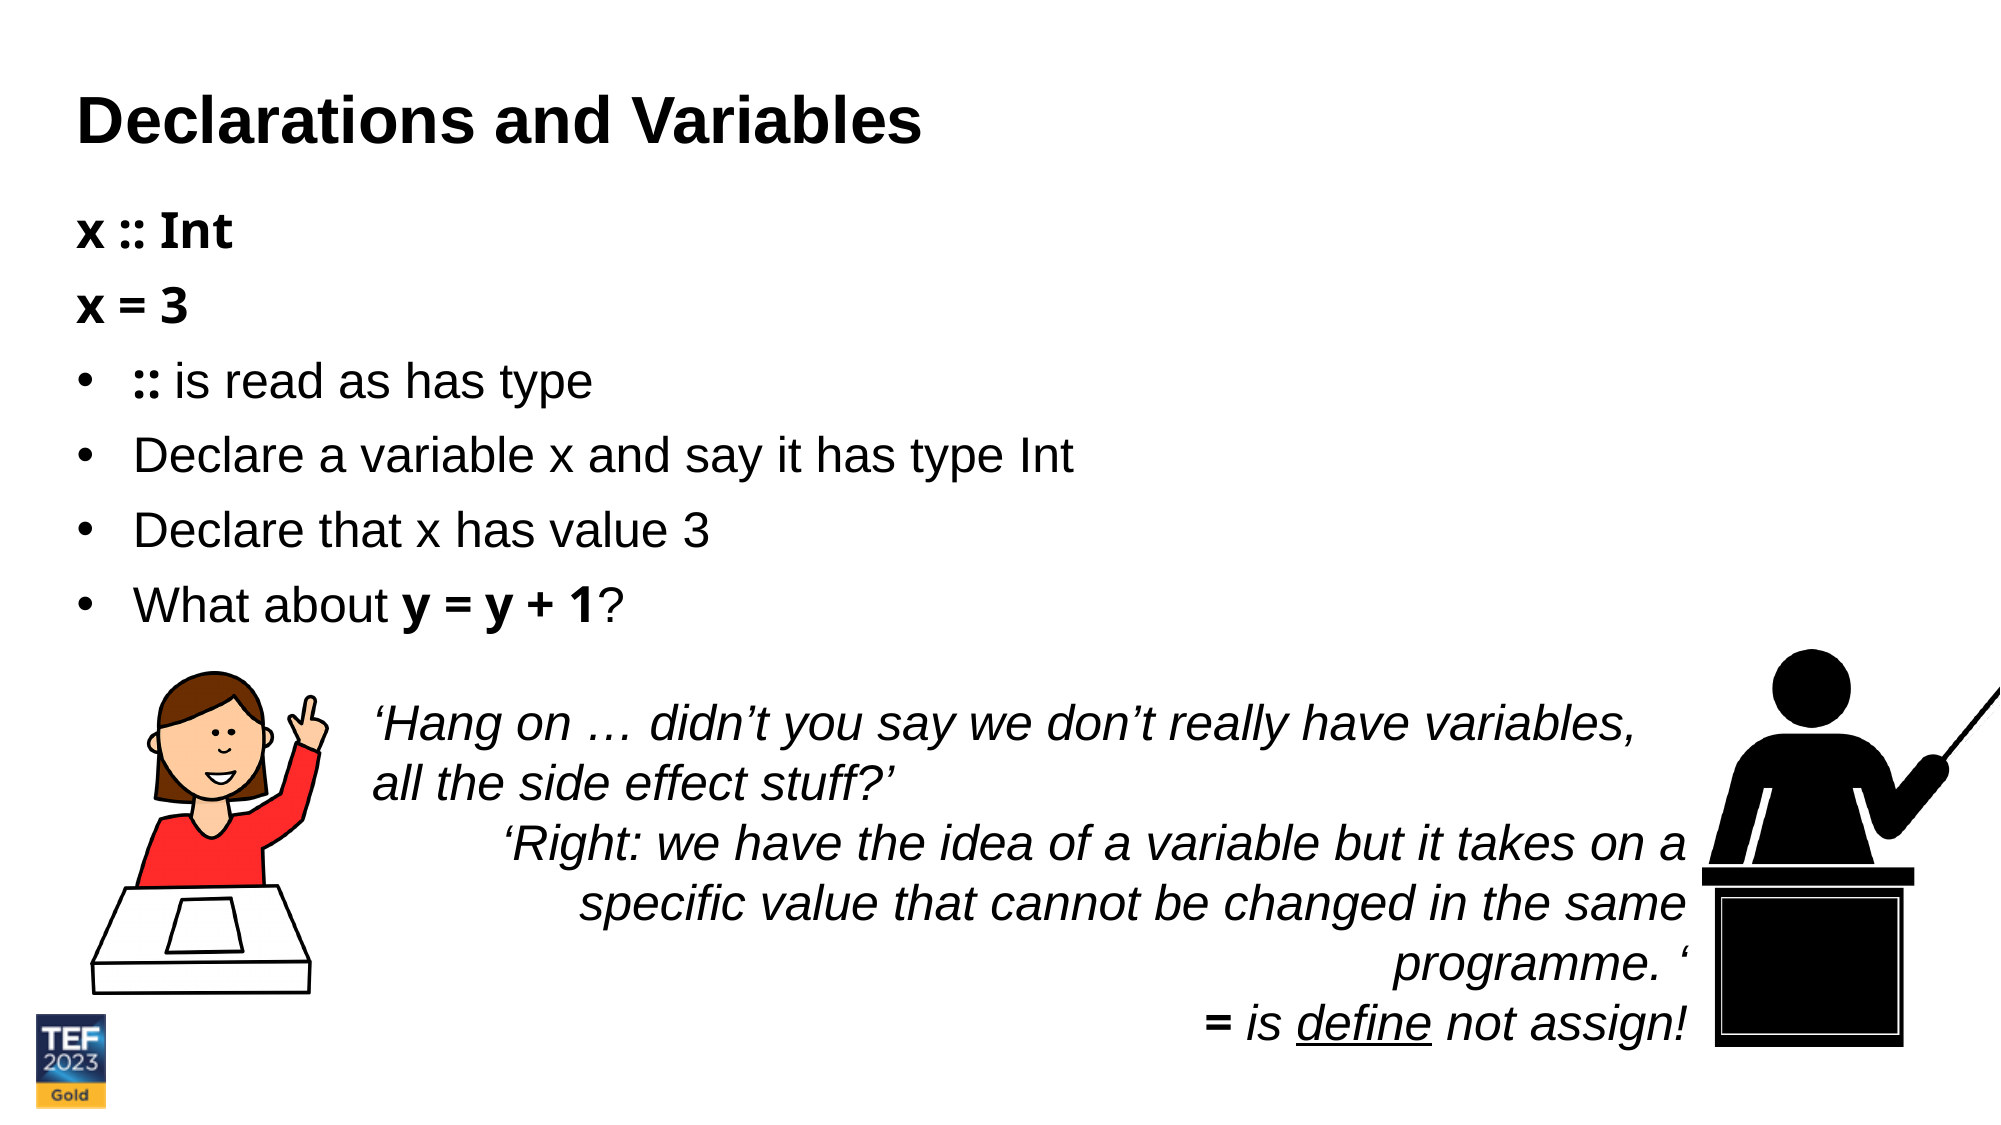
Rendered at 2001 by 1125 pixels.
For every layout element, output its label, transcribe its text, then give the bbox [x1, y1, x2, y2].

picture [90, 671, 329, 995]
text_box x :: Int x = 3 :: is read as has type Declare a variable x and say it has type Int Declare that x has value 3 What about y = y + 1? [61, 197, 1984, 962]
picture [1702, 649, 2000, 1047]
text_box ‘Hang on … didn’t you say we don’t really have variables, all the side effect stuff?’ ‘Right: we have the idea of a variable but it takes on a specific value that cannot be changed in the same programme. ‘ = is define not assign! [357, 682, 1703, 1103]
picture [36, 1014, 106, 1109]
title Declarations and Variables [61, 62, 1783, 165]
